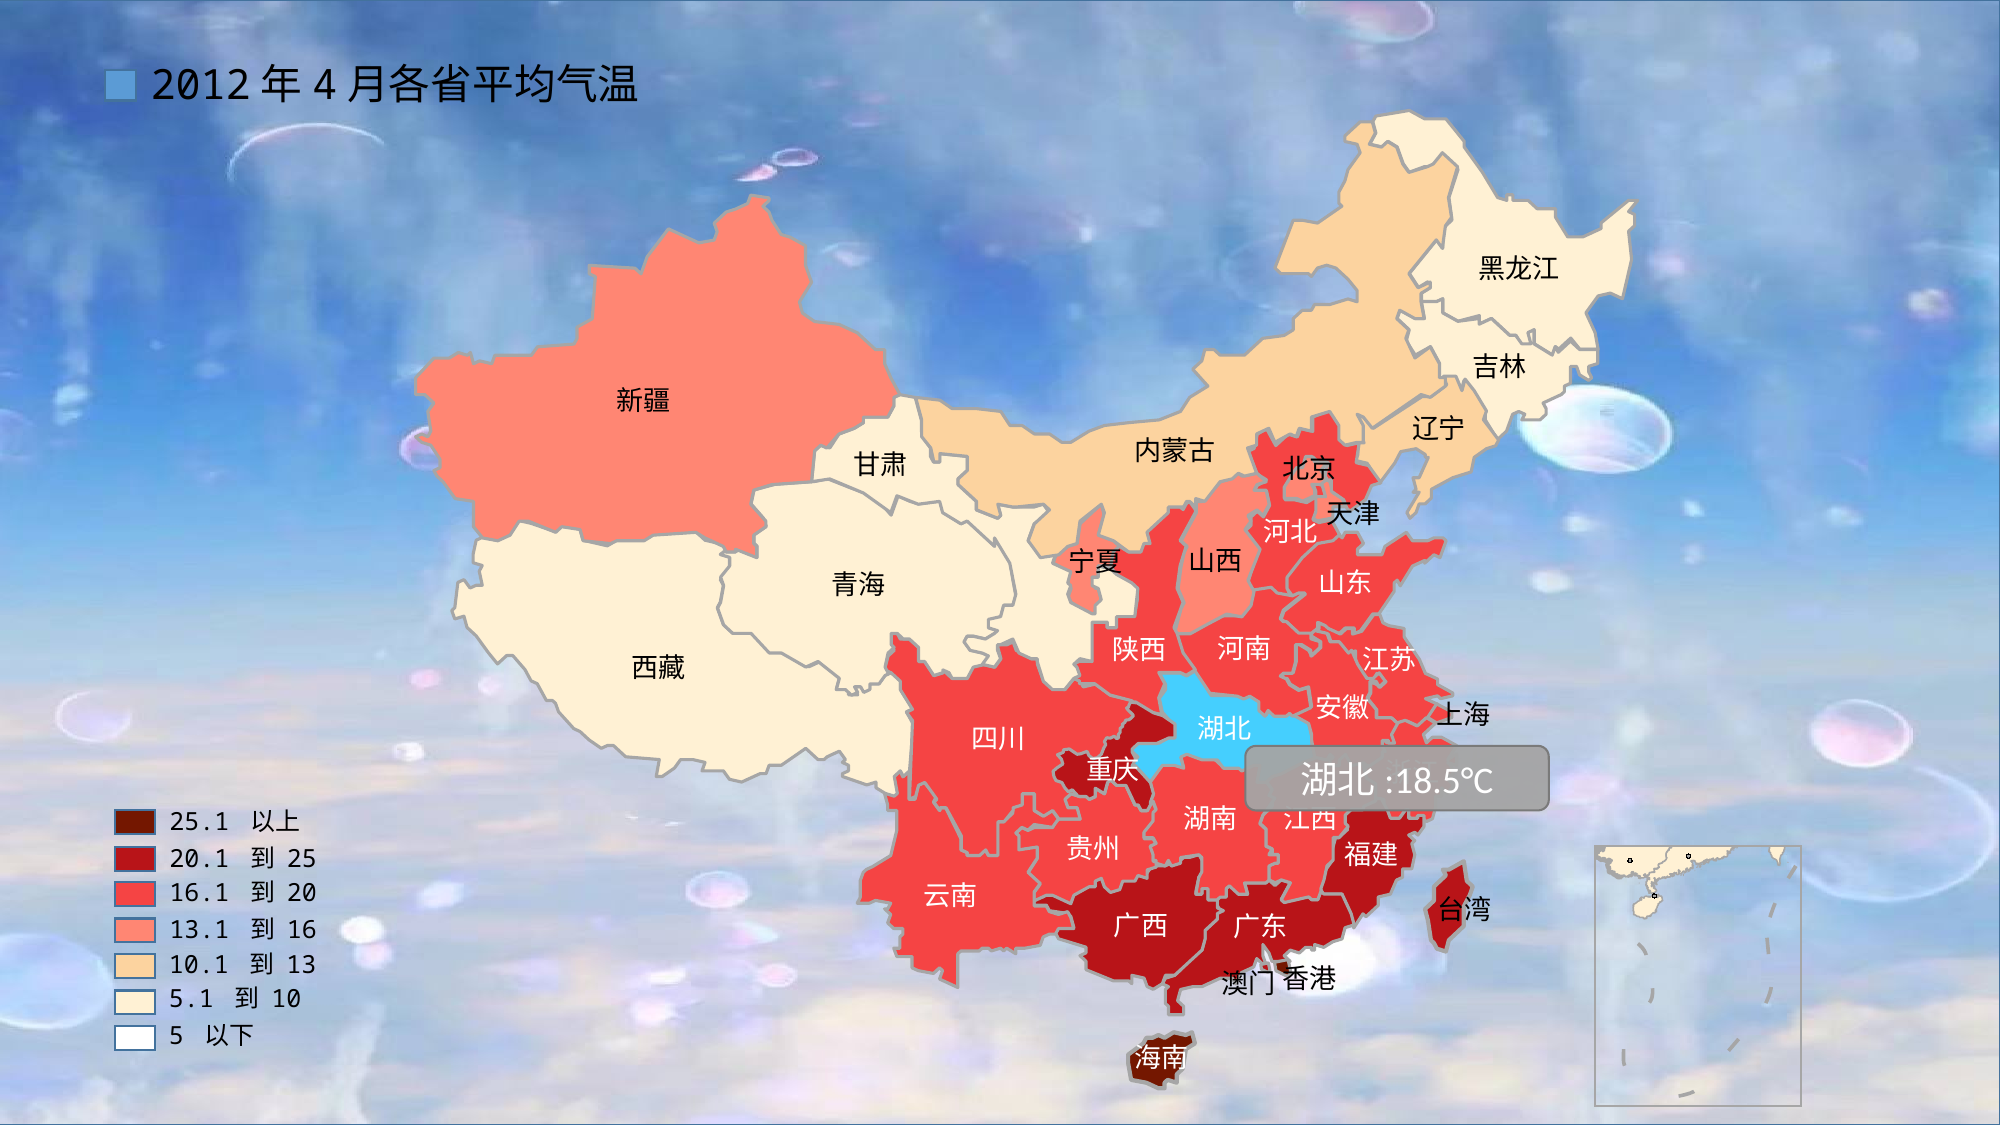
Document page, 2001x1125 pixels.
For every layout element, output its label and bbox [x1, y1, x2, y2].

text_box [1594, 845, 1801, 1106]
text_box [415, 110, 1639, 1089]
picture [0, 0, 2000, 1125]
